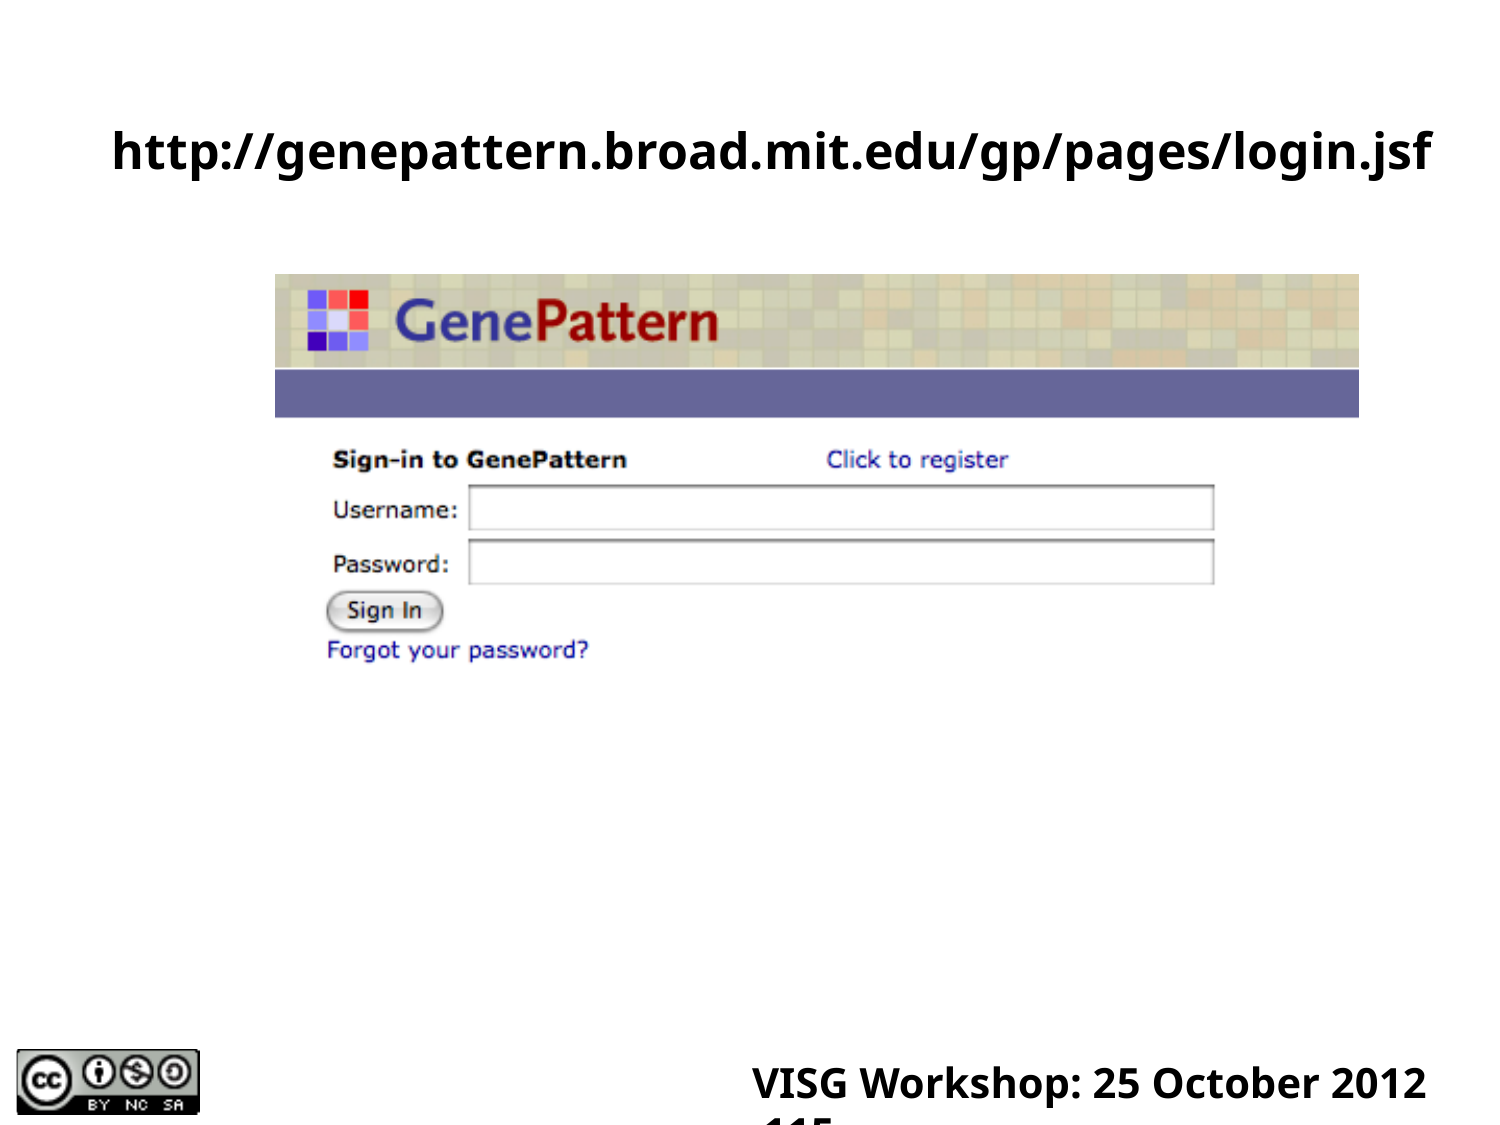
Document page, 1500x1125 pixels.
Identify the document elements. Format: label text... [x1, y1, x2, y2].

picture [274, 274, 1359, 811]
text_box http://genepattern.broad.mit.edu/gp/pages/login.jsf [97, 112, 1447, 188]
picture [16, 1049, 200, 1115]
